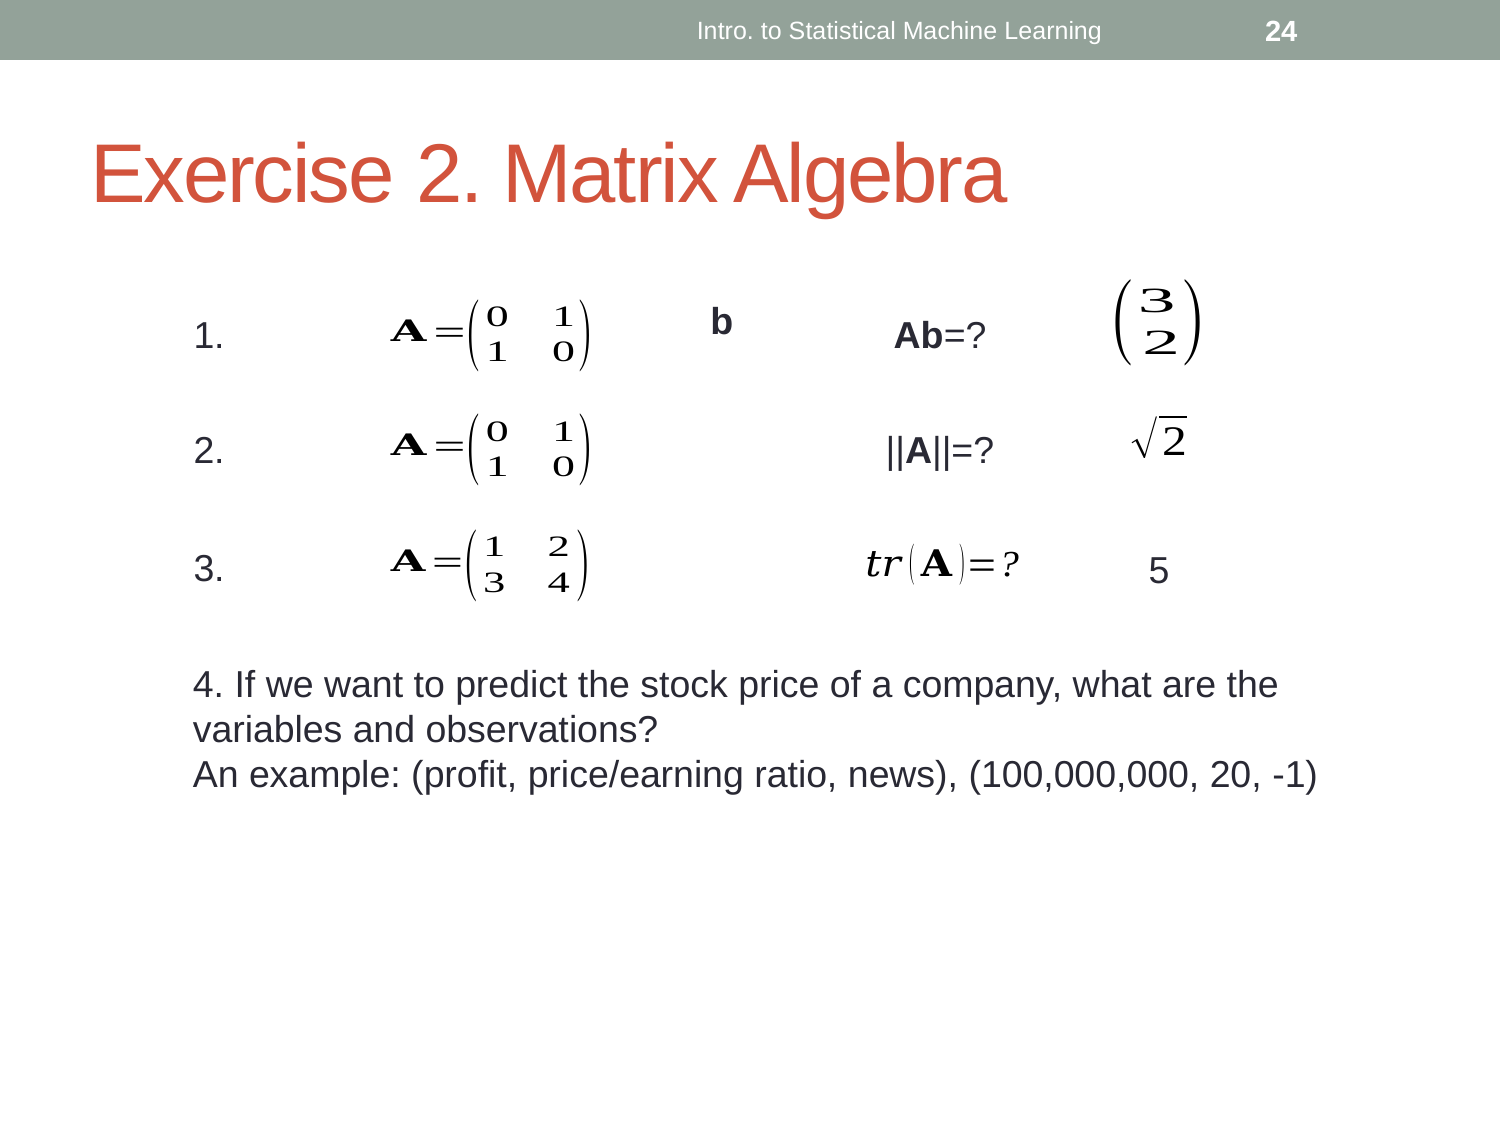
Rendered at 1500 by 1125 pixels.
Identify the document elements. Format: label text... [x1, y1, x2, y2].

text_box 4. If we want to predict the stock price of a company, what are the variables and observations? An example: (profit, price/earning ratio, news), (100,000,000, 20, -1) [178, 652, 1446, 803]
text_box 5 [1133, 538, 1185, 599]
text_box ||A||=? [870, 418, 1010, 479]
slide_number 24 [1250, 3, 1425, 57]
title Exercise 2. Matrix Algebra [75, 87, 1425, 250]
text_box 1. [178, 304, 251, 364]
footer Intro. to Statistical Machine Learning [562, 3, 1238, 57]
text_box 3. [178, 536, 240, 597]
text_box Ab=? [878, 304, 1002, 364]
text_box 2. [178, 418, 240, 479]
